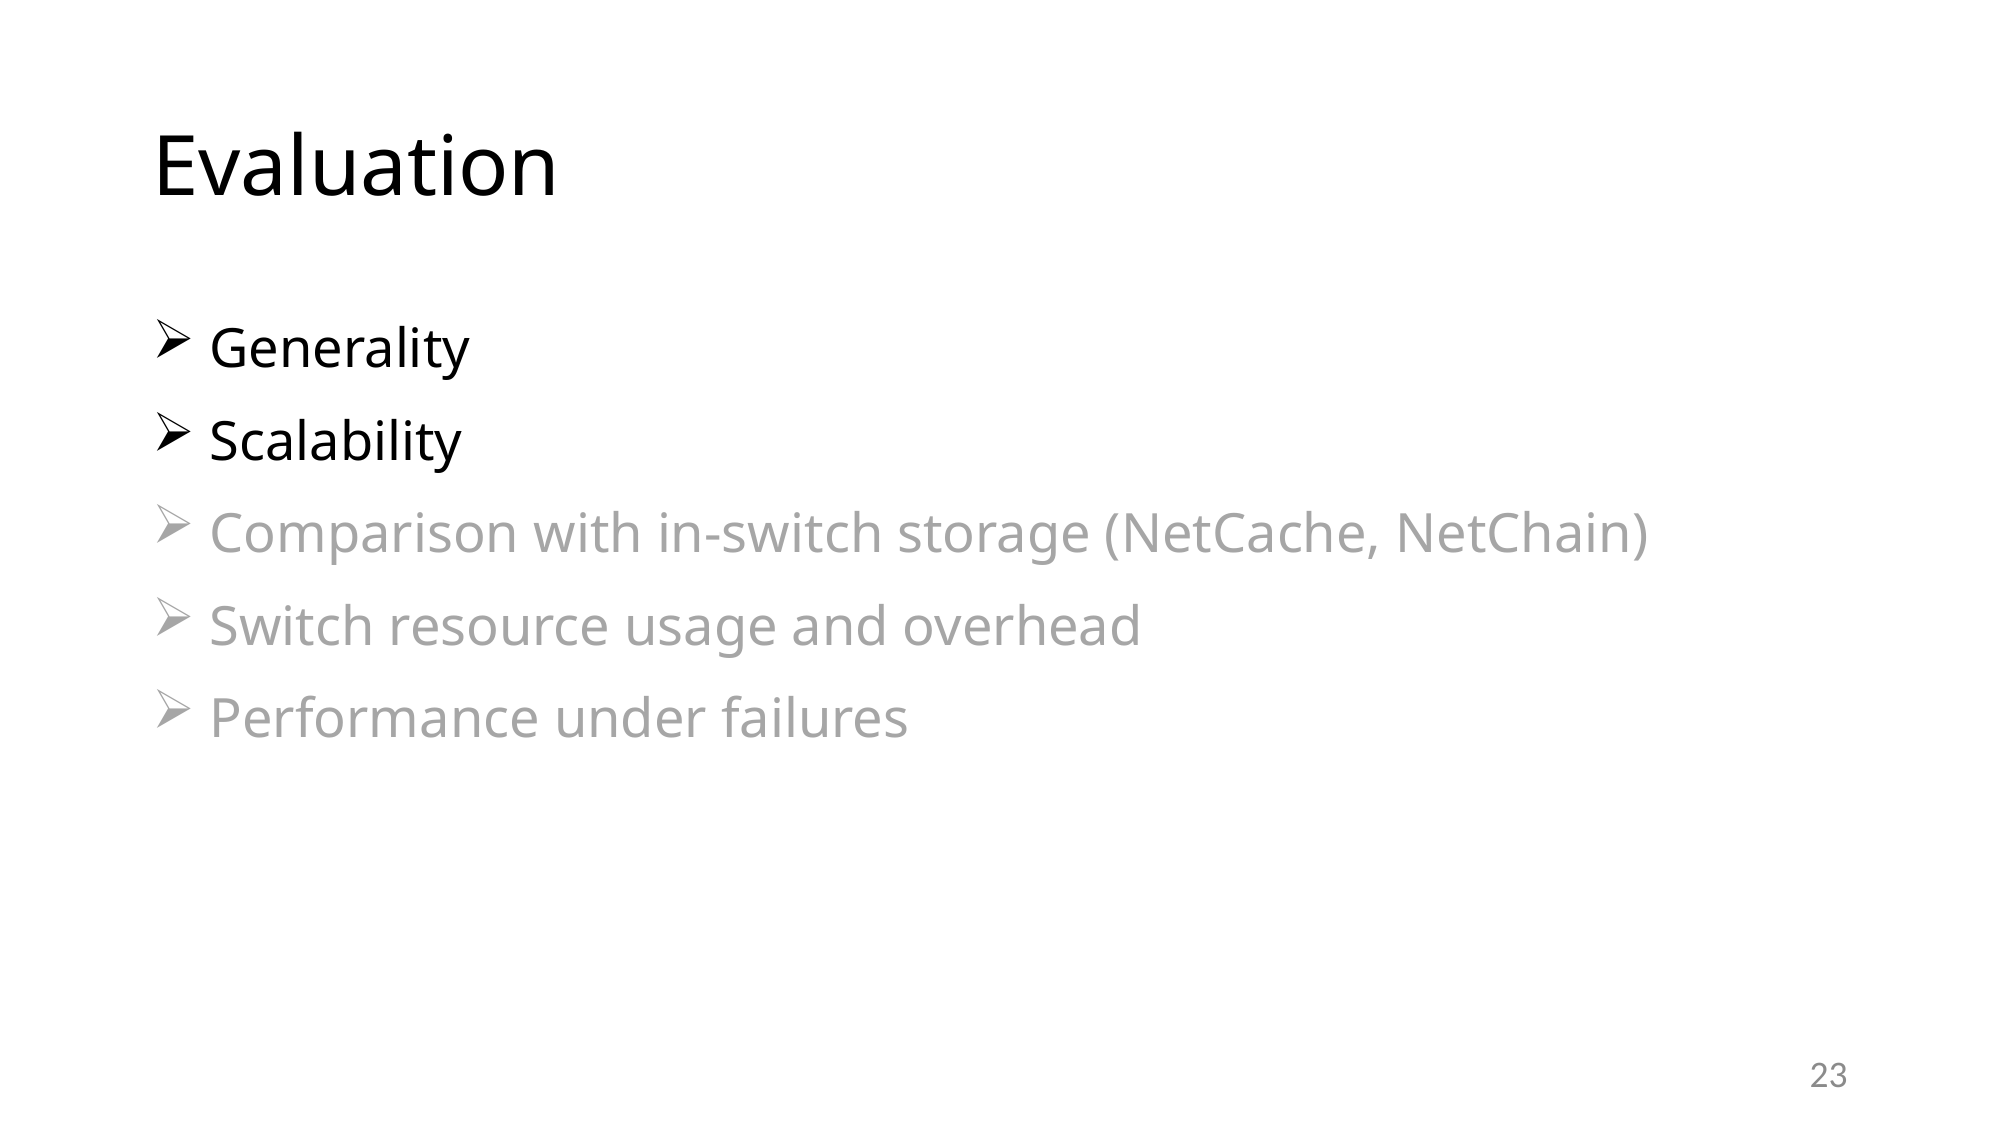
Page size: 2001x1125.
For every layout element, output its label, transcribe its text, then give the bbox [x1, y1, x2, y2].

list Generality Scalability Comparison with in-switch storage (NetCache, NetChain) Switch resource usage and overhead Performance under failures [137, 299, 1863, 1014]
title Evaluation [137, 59, 1863, 278]
slide_number 23 [1412, 1049, 1863, 1096]
